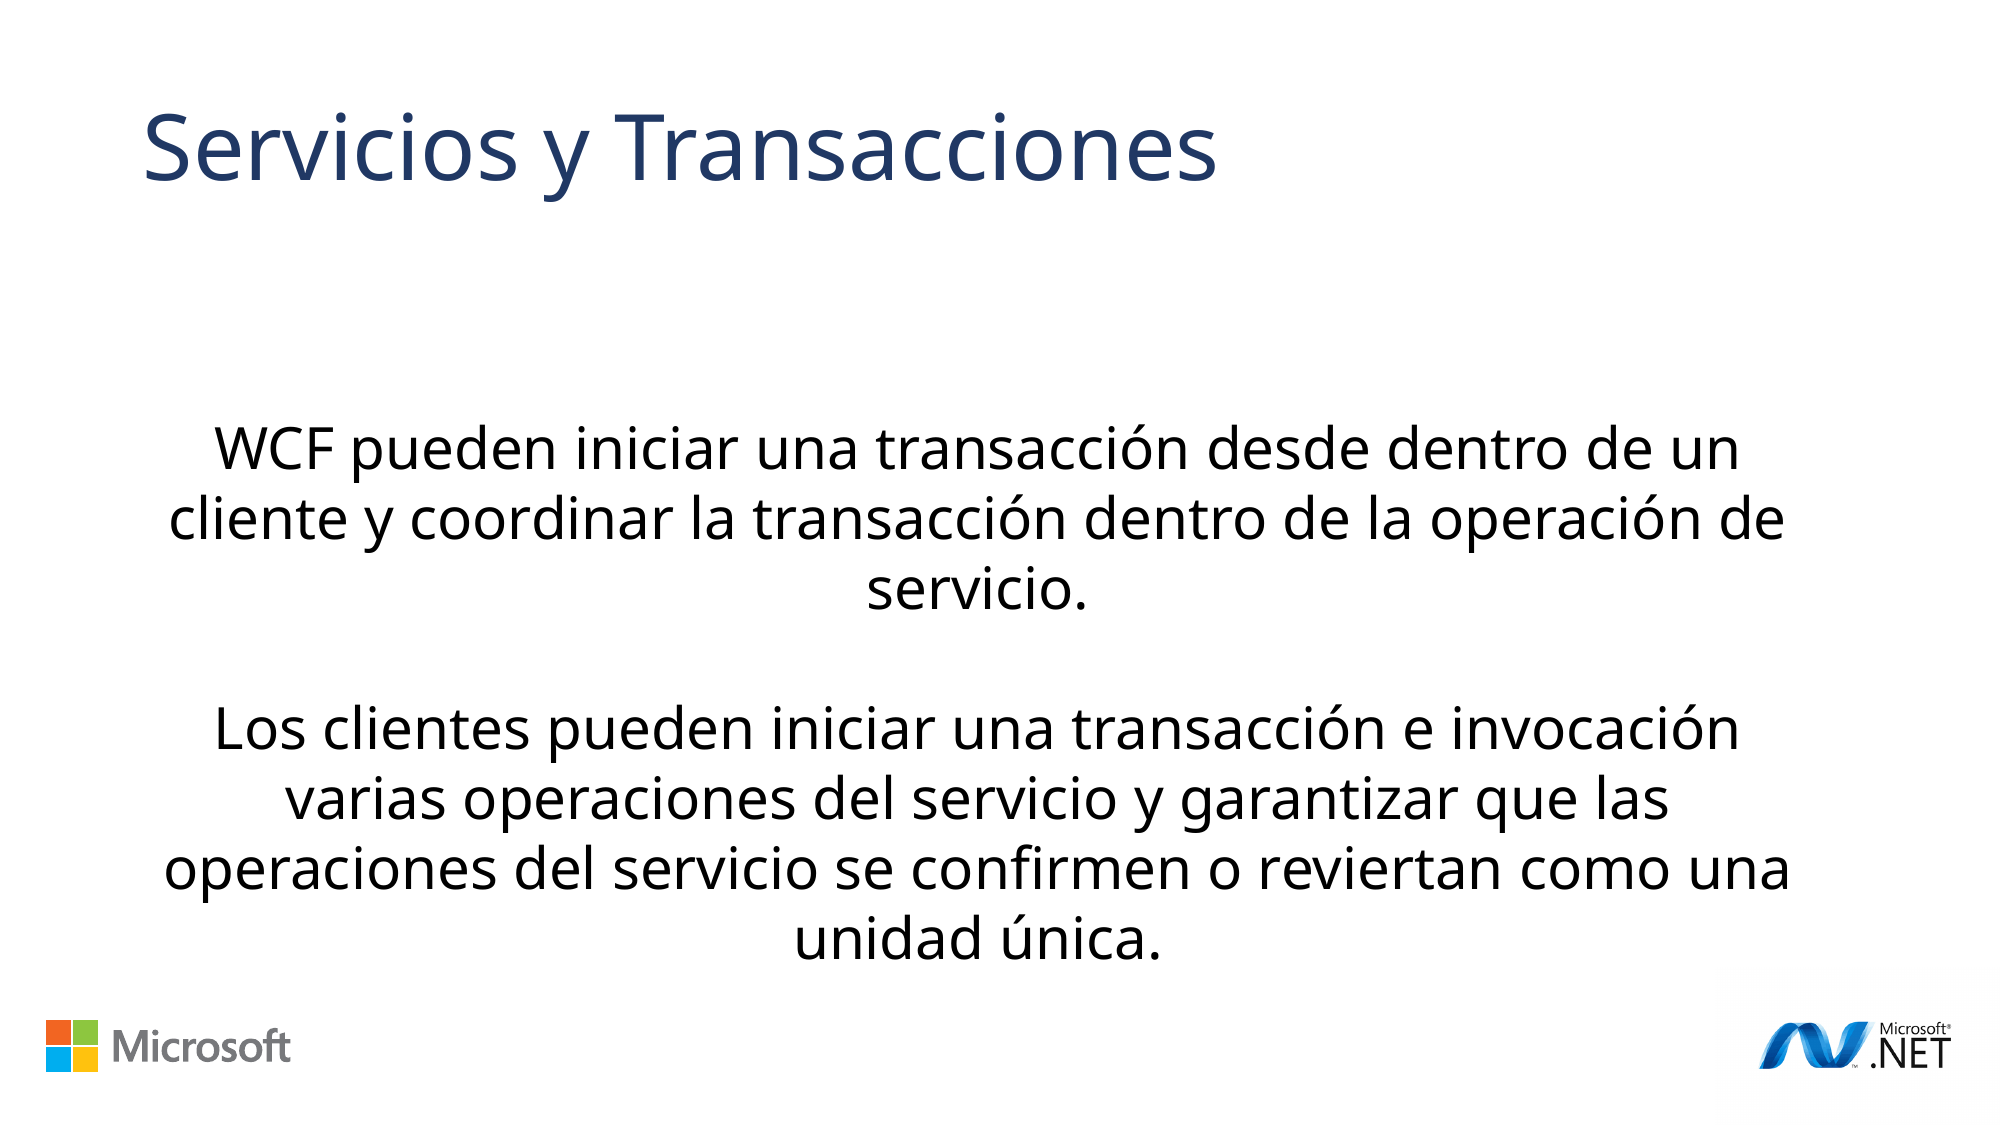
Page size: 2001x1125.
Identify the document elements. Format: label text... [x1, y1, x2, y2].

text_box Servicios y Transacciones [128, 81, 1887, 206]
picture [1715, 967, 2000, 1125]
text_box WCF pueden iniciar una transacción desde dentro de un cliente y coordinar la transacción dentro de la operación de servicio. Los clientes pueden iniciar una transacción e invocación varias operaciones del servicio y garantizar que las operaciones del servicio se confirmen o reviertan como una unidad única. [148, 404, 1808, 979]
